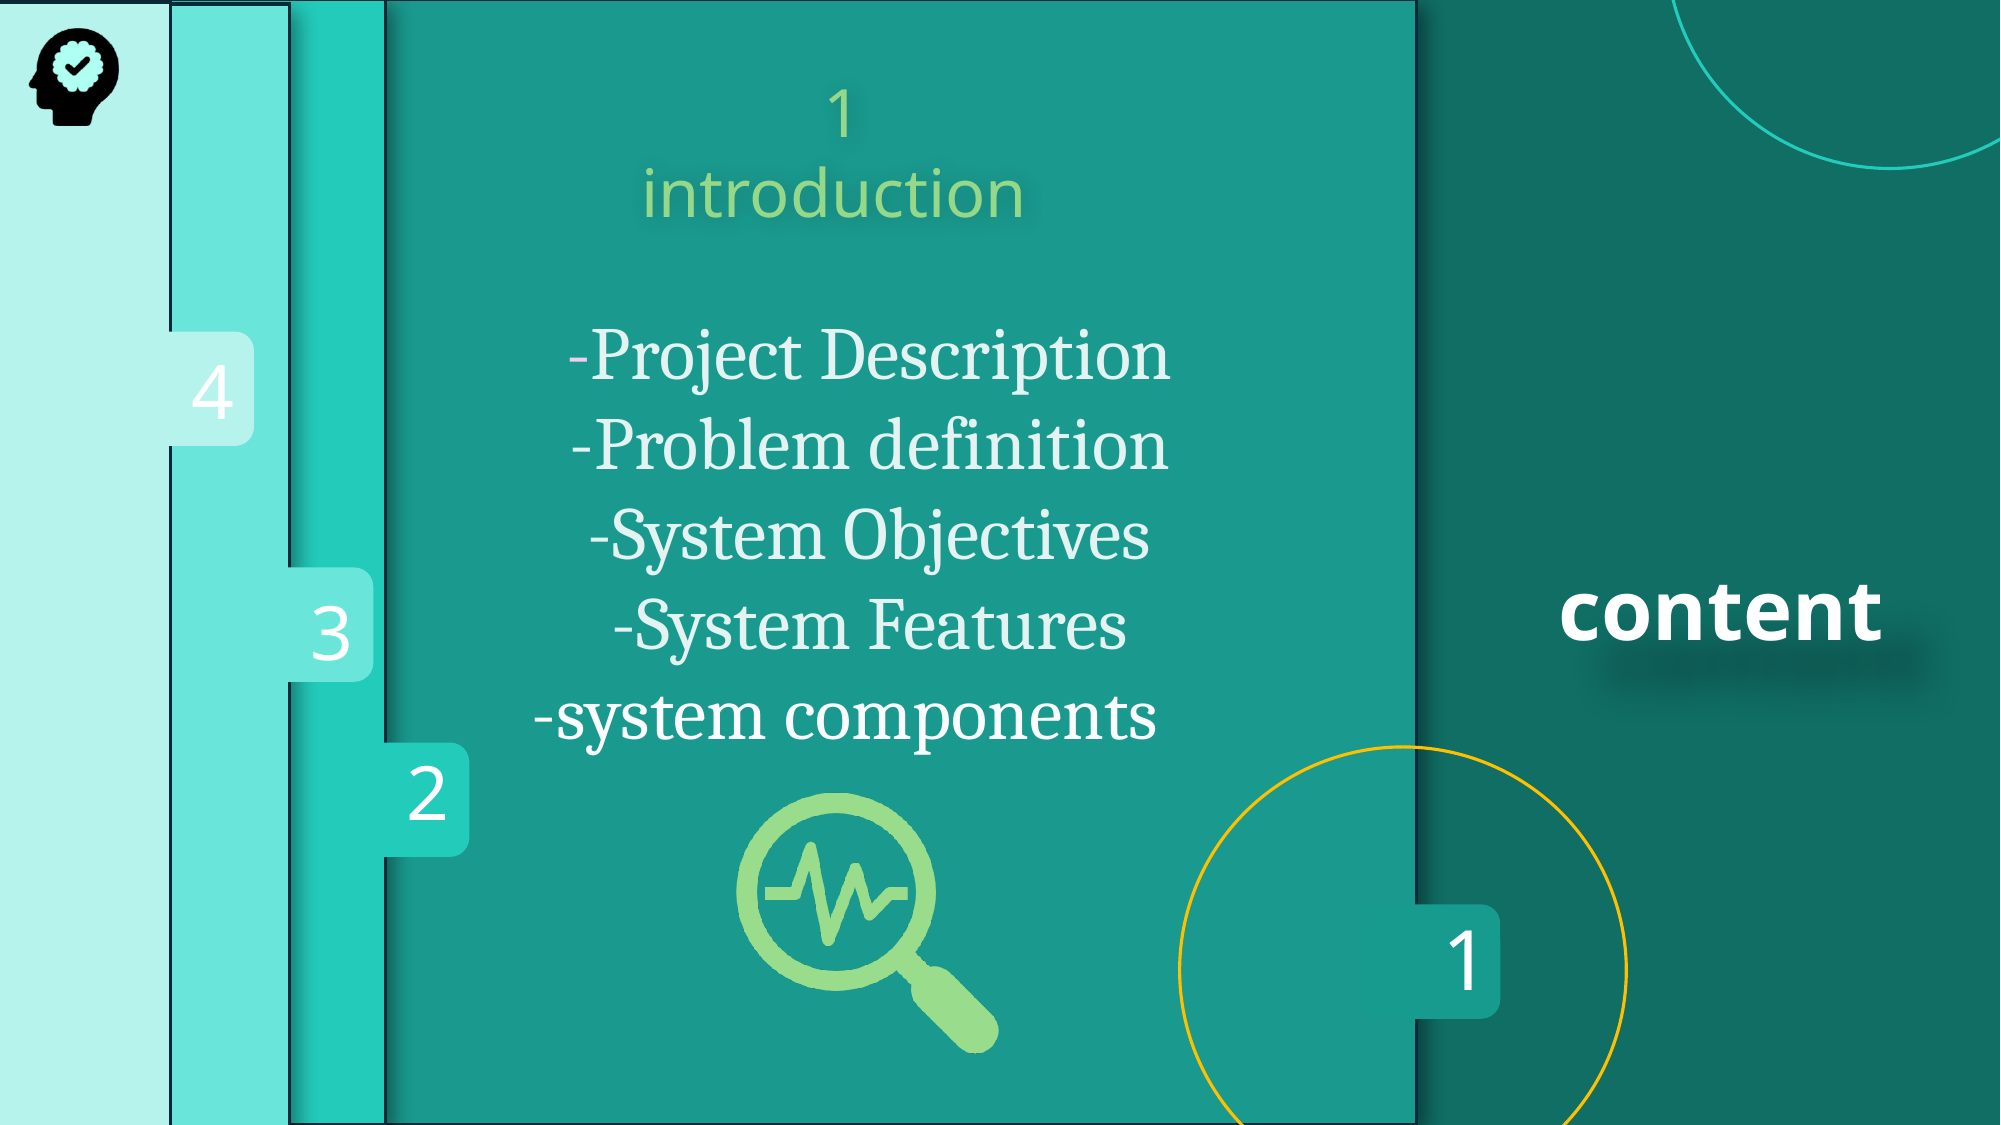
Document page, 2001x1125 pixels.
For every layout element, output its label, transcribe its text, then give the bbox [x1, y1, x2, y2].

text_box content [1543, 549, 2000, 665]
text_box [1673, 0, 2000, 169]
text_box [470, 0, 1501, 1125]
text_box [1501, 769, 1627, 1125]
picture [709, 765, 1029, 1082]
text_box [0, 1, 255, 1125]
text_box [255, 3, 374, 1125]
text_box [0, 0, 470, 1125]
picture [21, 21, 133, 131]
